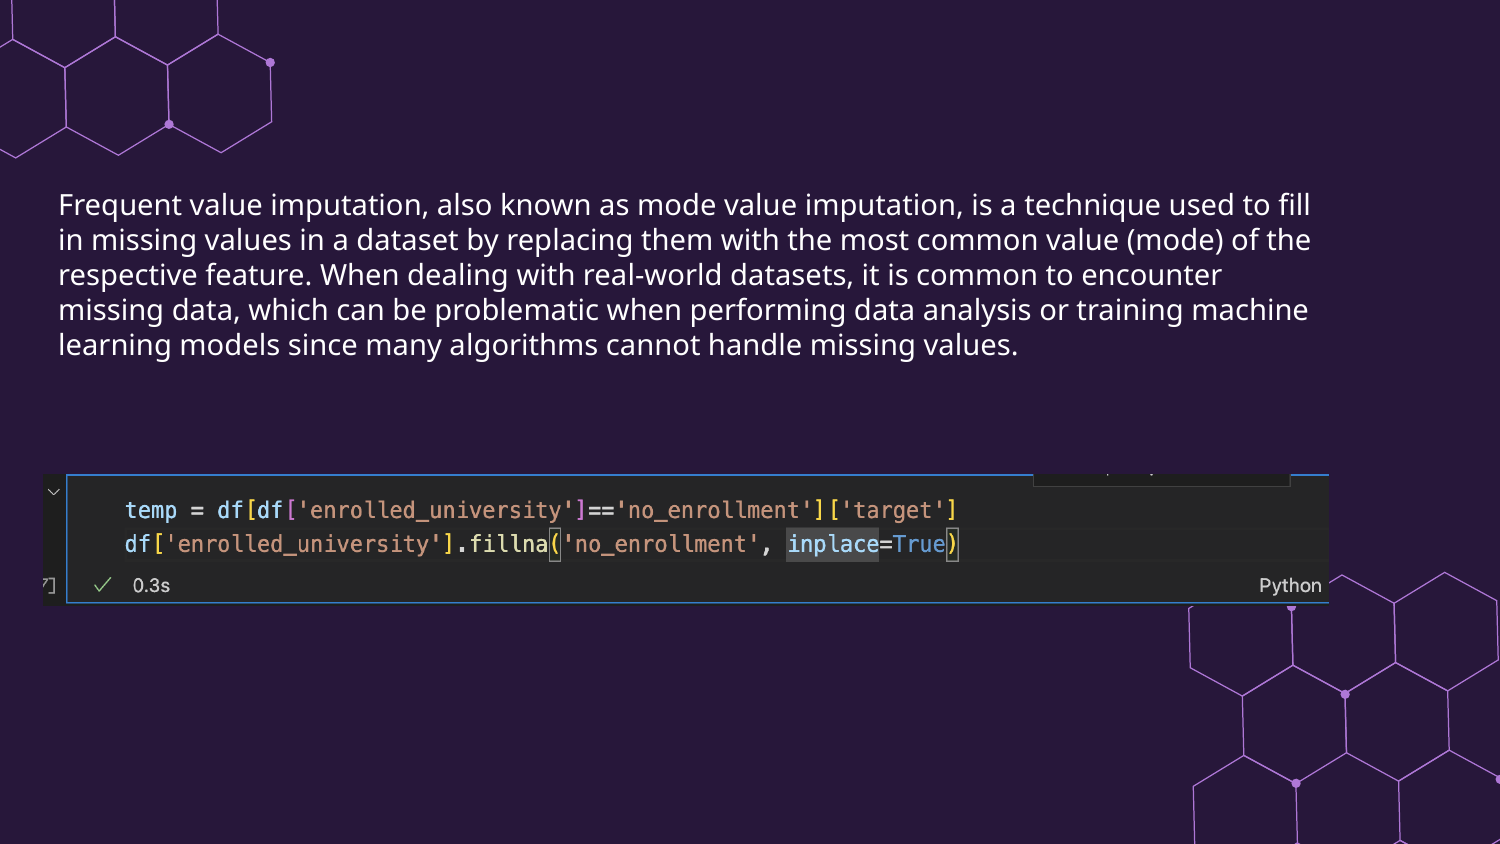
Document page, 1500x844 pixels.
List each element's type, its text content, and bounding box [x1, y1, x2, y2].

subtitle Frequent value imputation, also known as mode value imputation, is a technique used to fill in missing values in a dataset by replacing them with the most common value (mode) of the respective feature. When dealing with real-world datasets, it is common to encounter missing data, which can be problematic when performing data analysis or training machine learning models since many algorithms cannot handle missing values. [43, 171, 1340, 806]
picture [42, 473, 1329, 606]
